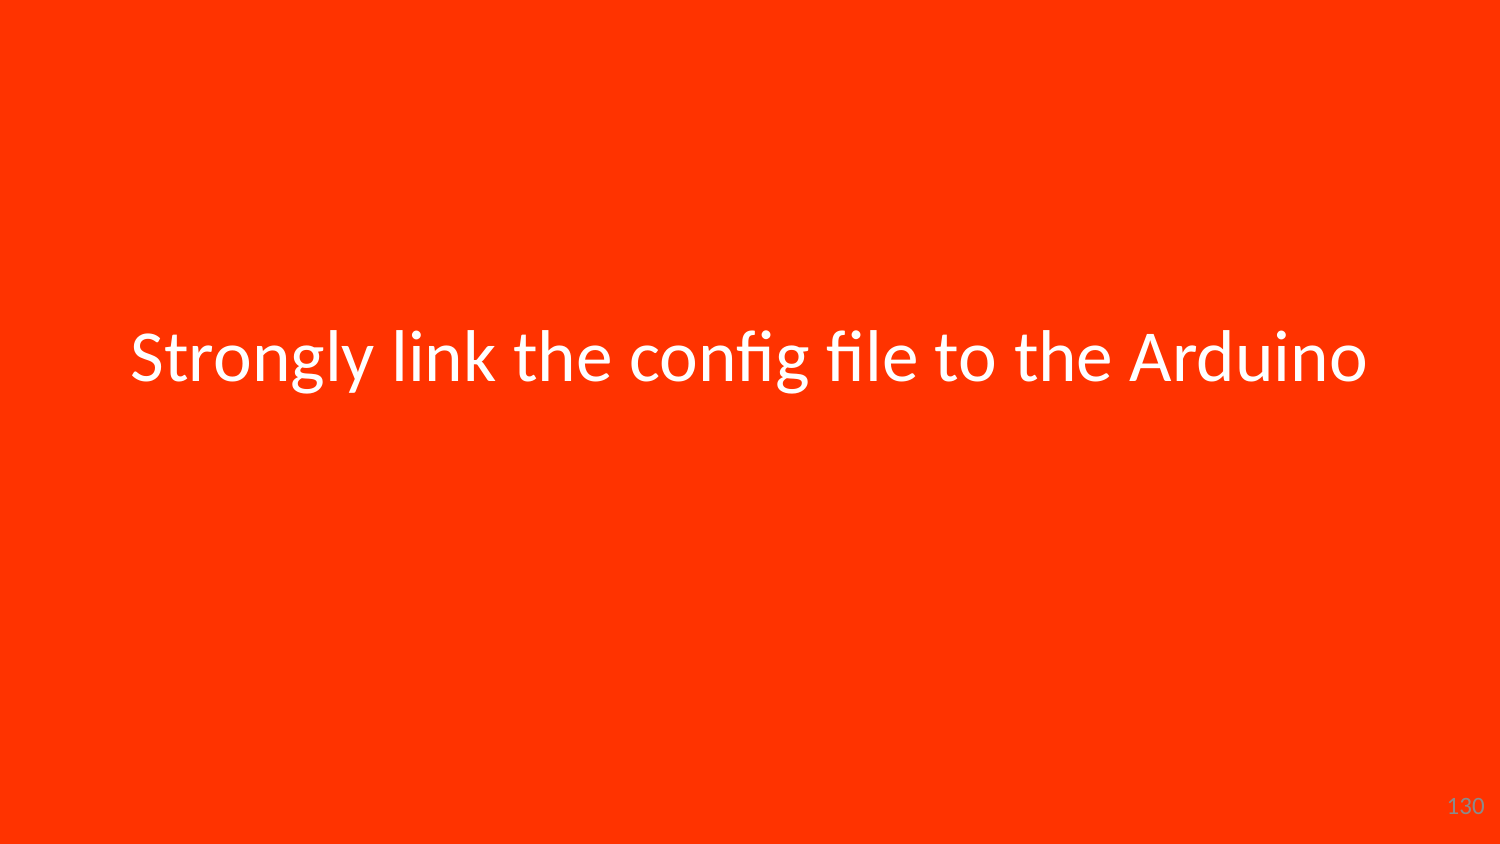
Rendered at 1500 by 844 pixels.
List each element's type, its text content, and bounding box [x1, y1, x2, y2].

title Strongly link the config file to the Arduino [112, 262, 1388, 443]
slide_number 130 [1415, 782, 1500, 828]
